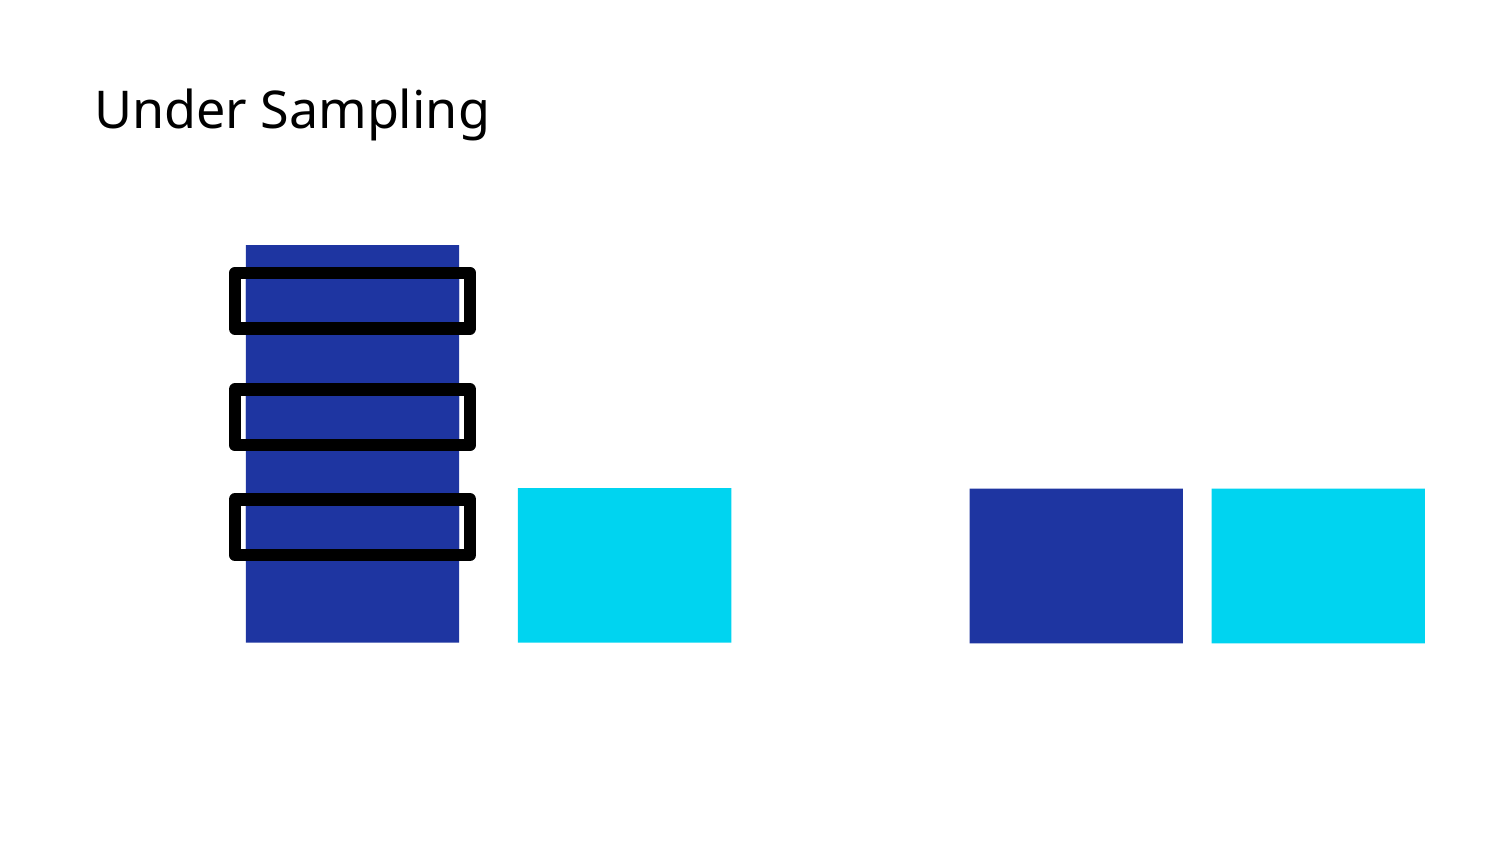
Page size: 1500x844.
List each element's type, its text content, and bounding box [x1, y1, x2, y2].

title Under Sampling [79, 68, 1426, 148]
text_box [233, 387, 240, 447]
text_box [233, 271, 240, 331]
text_box [233, 497, 240, 557]
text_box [969, 488, 1426, 644]
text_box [245, 244, 732, 643]
